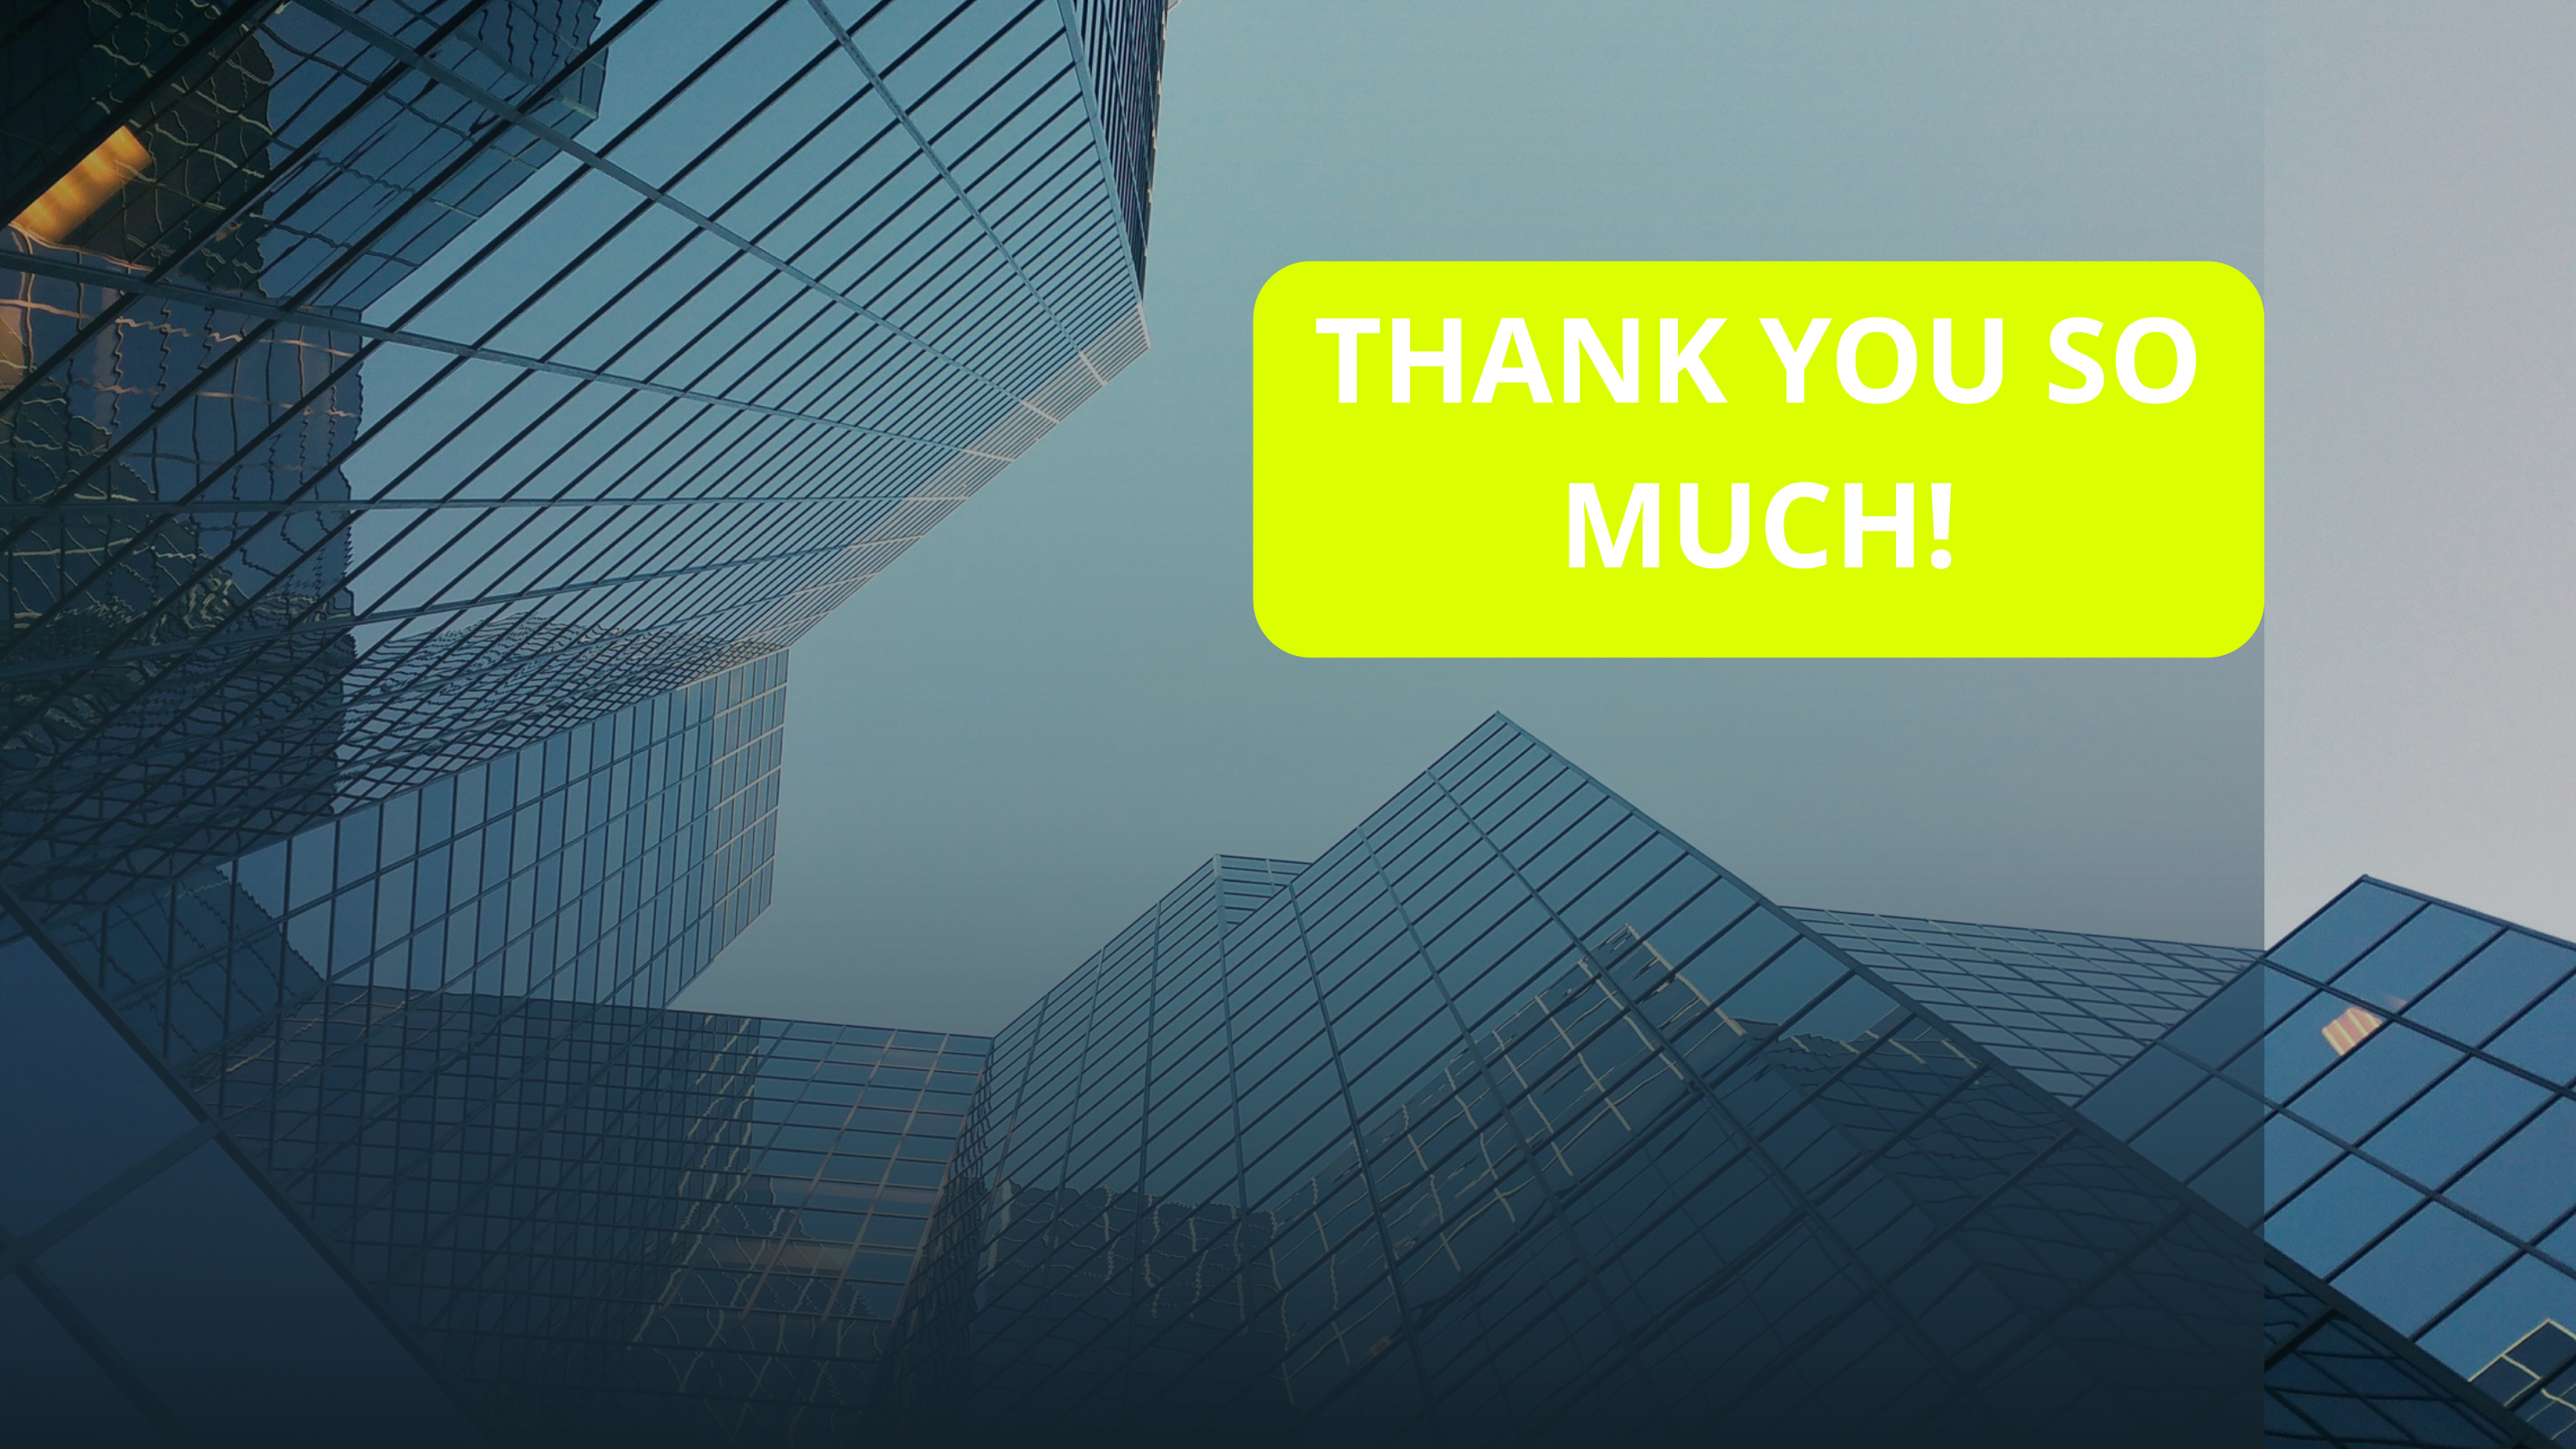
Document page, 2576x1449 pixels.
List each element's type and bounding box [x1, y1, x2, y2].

text_box [2265, 0, 2576, 1449]
text_box [1253, 260, 2265, 658]
text_box [0, 0, 2265, 1449]
